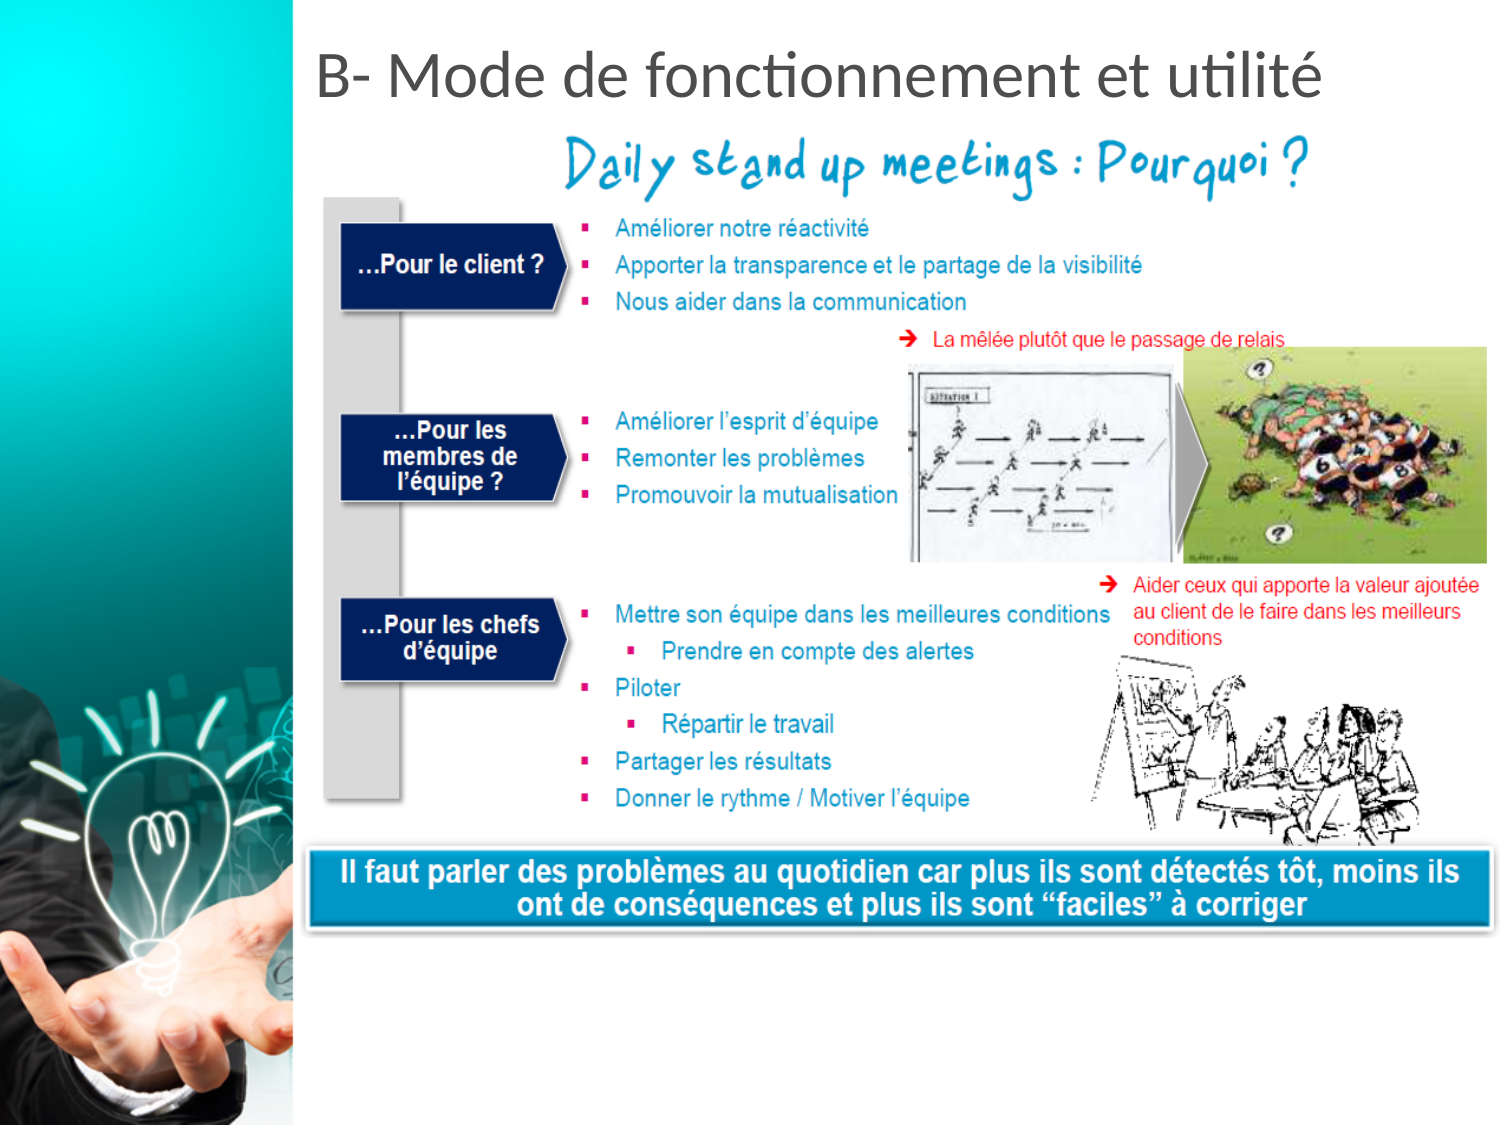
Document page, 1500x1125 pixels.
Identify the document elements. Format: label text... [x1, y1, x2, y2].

title B- Mode de fonctionnement et utilité [300, 12, 1438, 128]
picture [0, 0, 1500, 1125]
